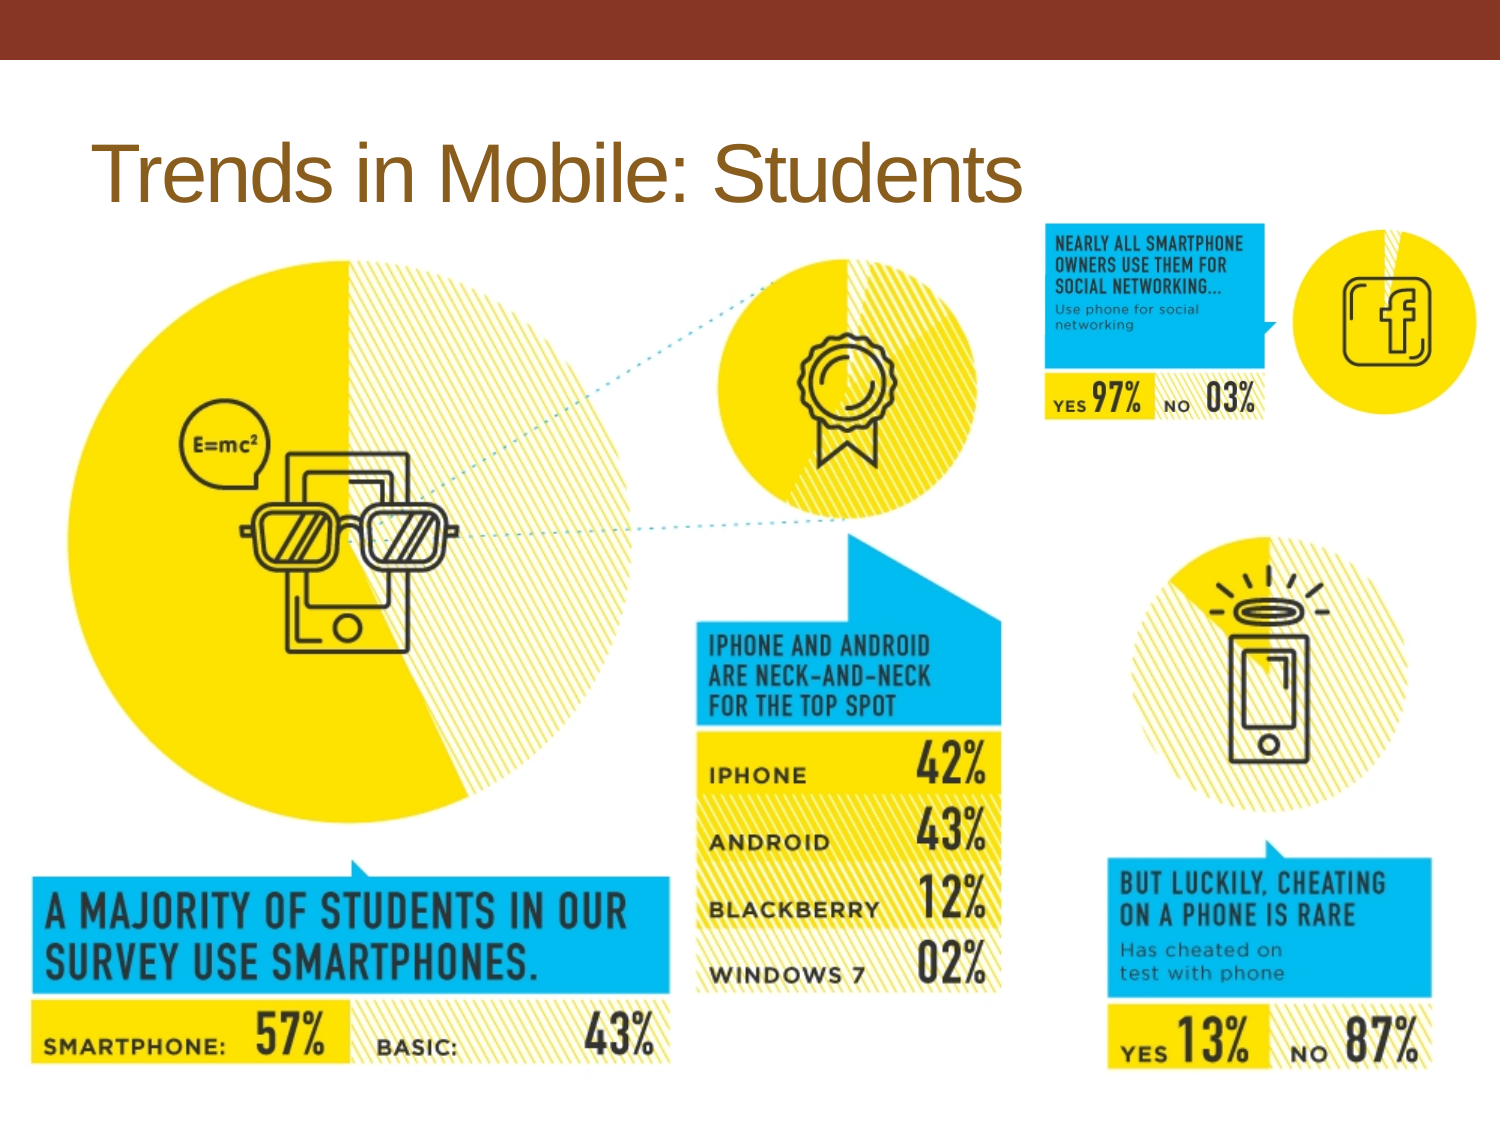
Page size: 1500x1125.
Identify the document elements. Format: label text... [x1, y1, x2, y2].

title Trends in Mobile: Students [75, 87, 1425, 233]
picture [1079, 520, 1453, 1105]
picture [0, 215, 1500, 1083]
